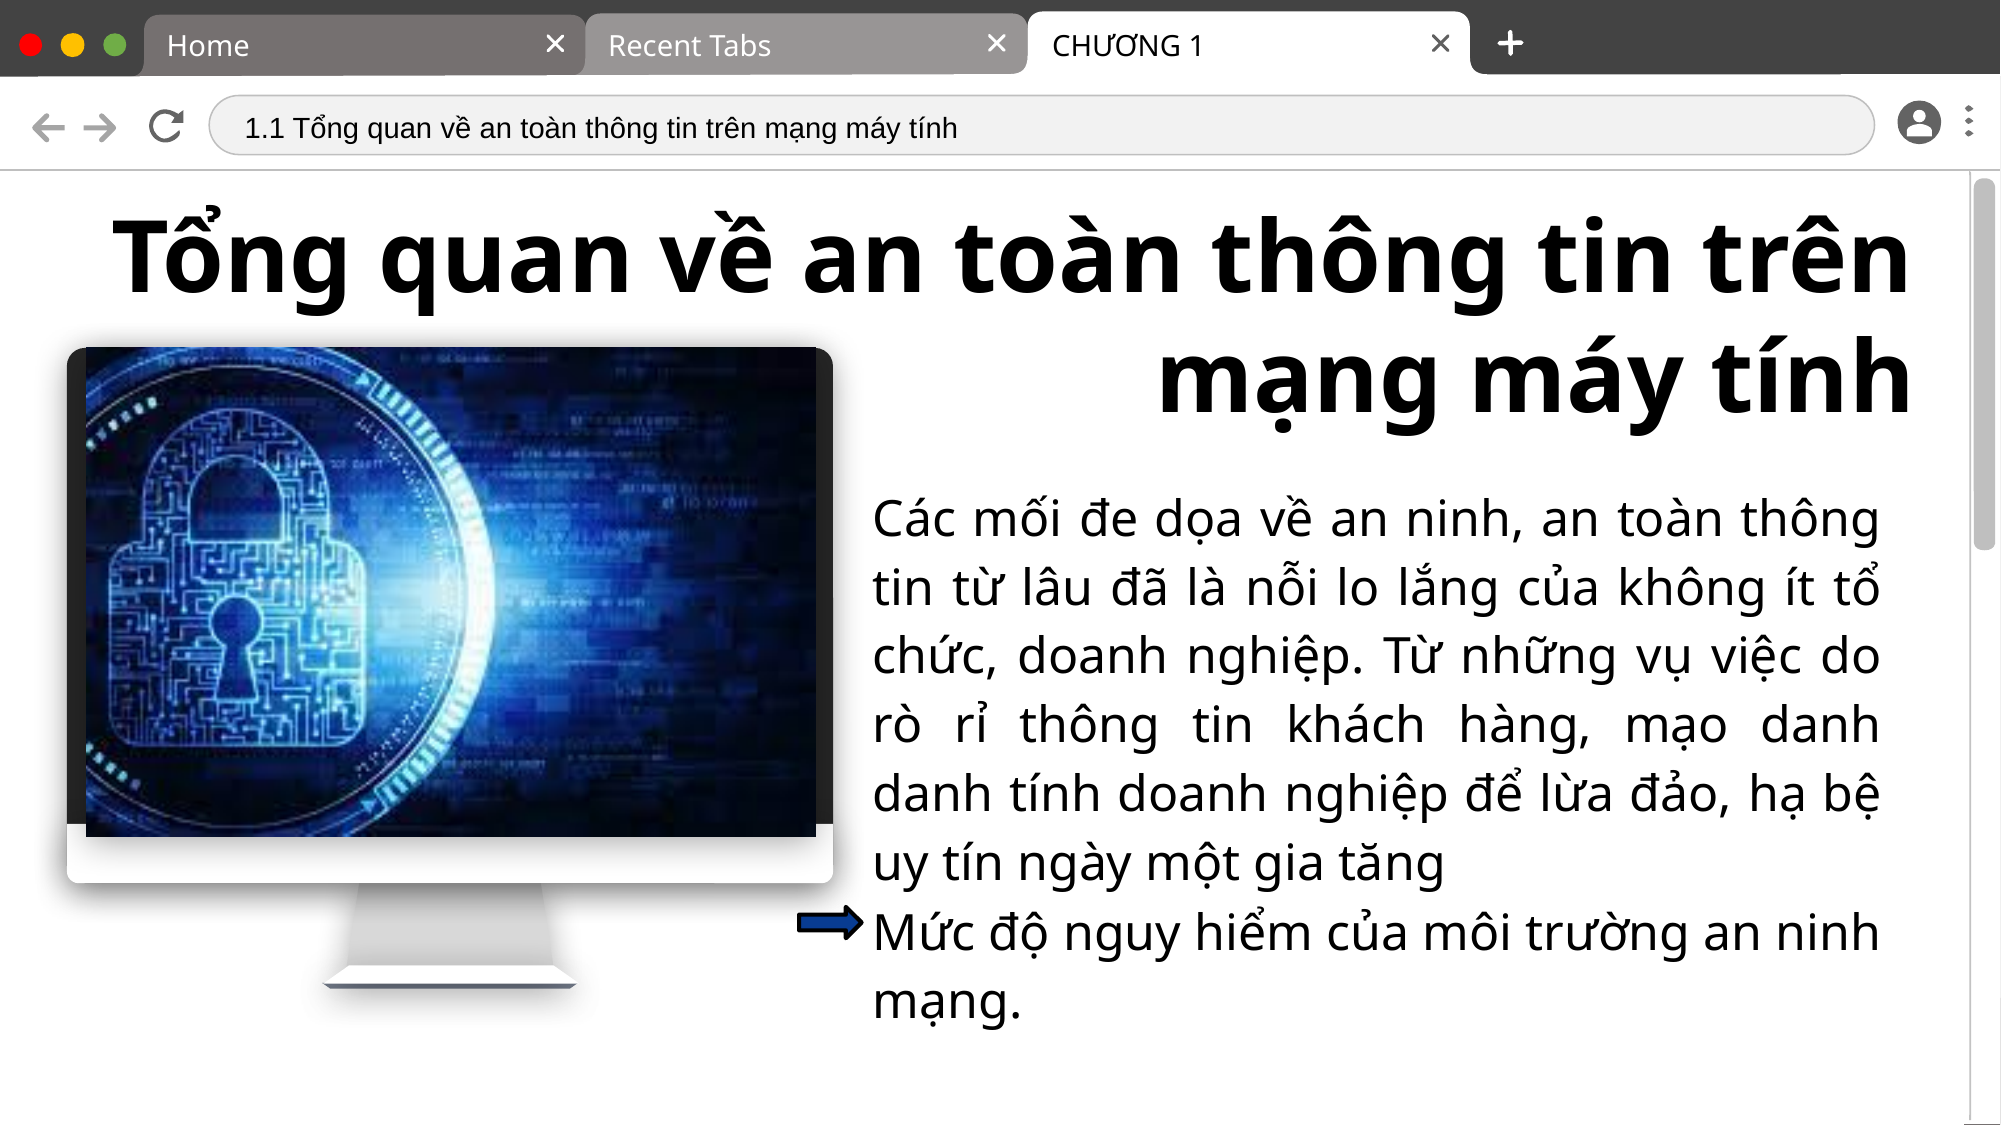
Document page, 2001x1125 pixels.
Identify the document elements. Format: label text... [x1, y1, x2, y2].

title Tổng quan về an toàn thông tin trên mạng máy tính [36, 172, 1937, 315]
text_box Recent Tabs [593, 19, 892, 70]
text_box [1395, 13, 1468, 79]
text_box 1.1 Tổng quan về an toàn thông tin trên mạng máy tính [229, 101, 1281, 153]
text_box Home [151, 19, 450, 71]
text_box [961, 13, 1034, 79]
list Các mối đe dọa về an ninh, an toàn thông tin từ lâu đã là nỗi lo lắng của không ít tổ chức, doanh nghiệp. Từ những vụ việc do rò rỉ thông tin khách hàng, mạo danh danh tính doanh nghiệp để lừa đảo, hạ bệ uy tín ngày một gia tăng Mức độ nguy hiểm của môi trường an ninh mạng. [854, 457, 1903, 817]
text_box [0, 171, 1964, 1125]
text_box [838, 906, 862, 939]
picture [86, 347, 817, 838]
text_box CHƯƠNG 1 [1037, 19, 1336, 70]
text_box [66, 347, 834, 989]
